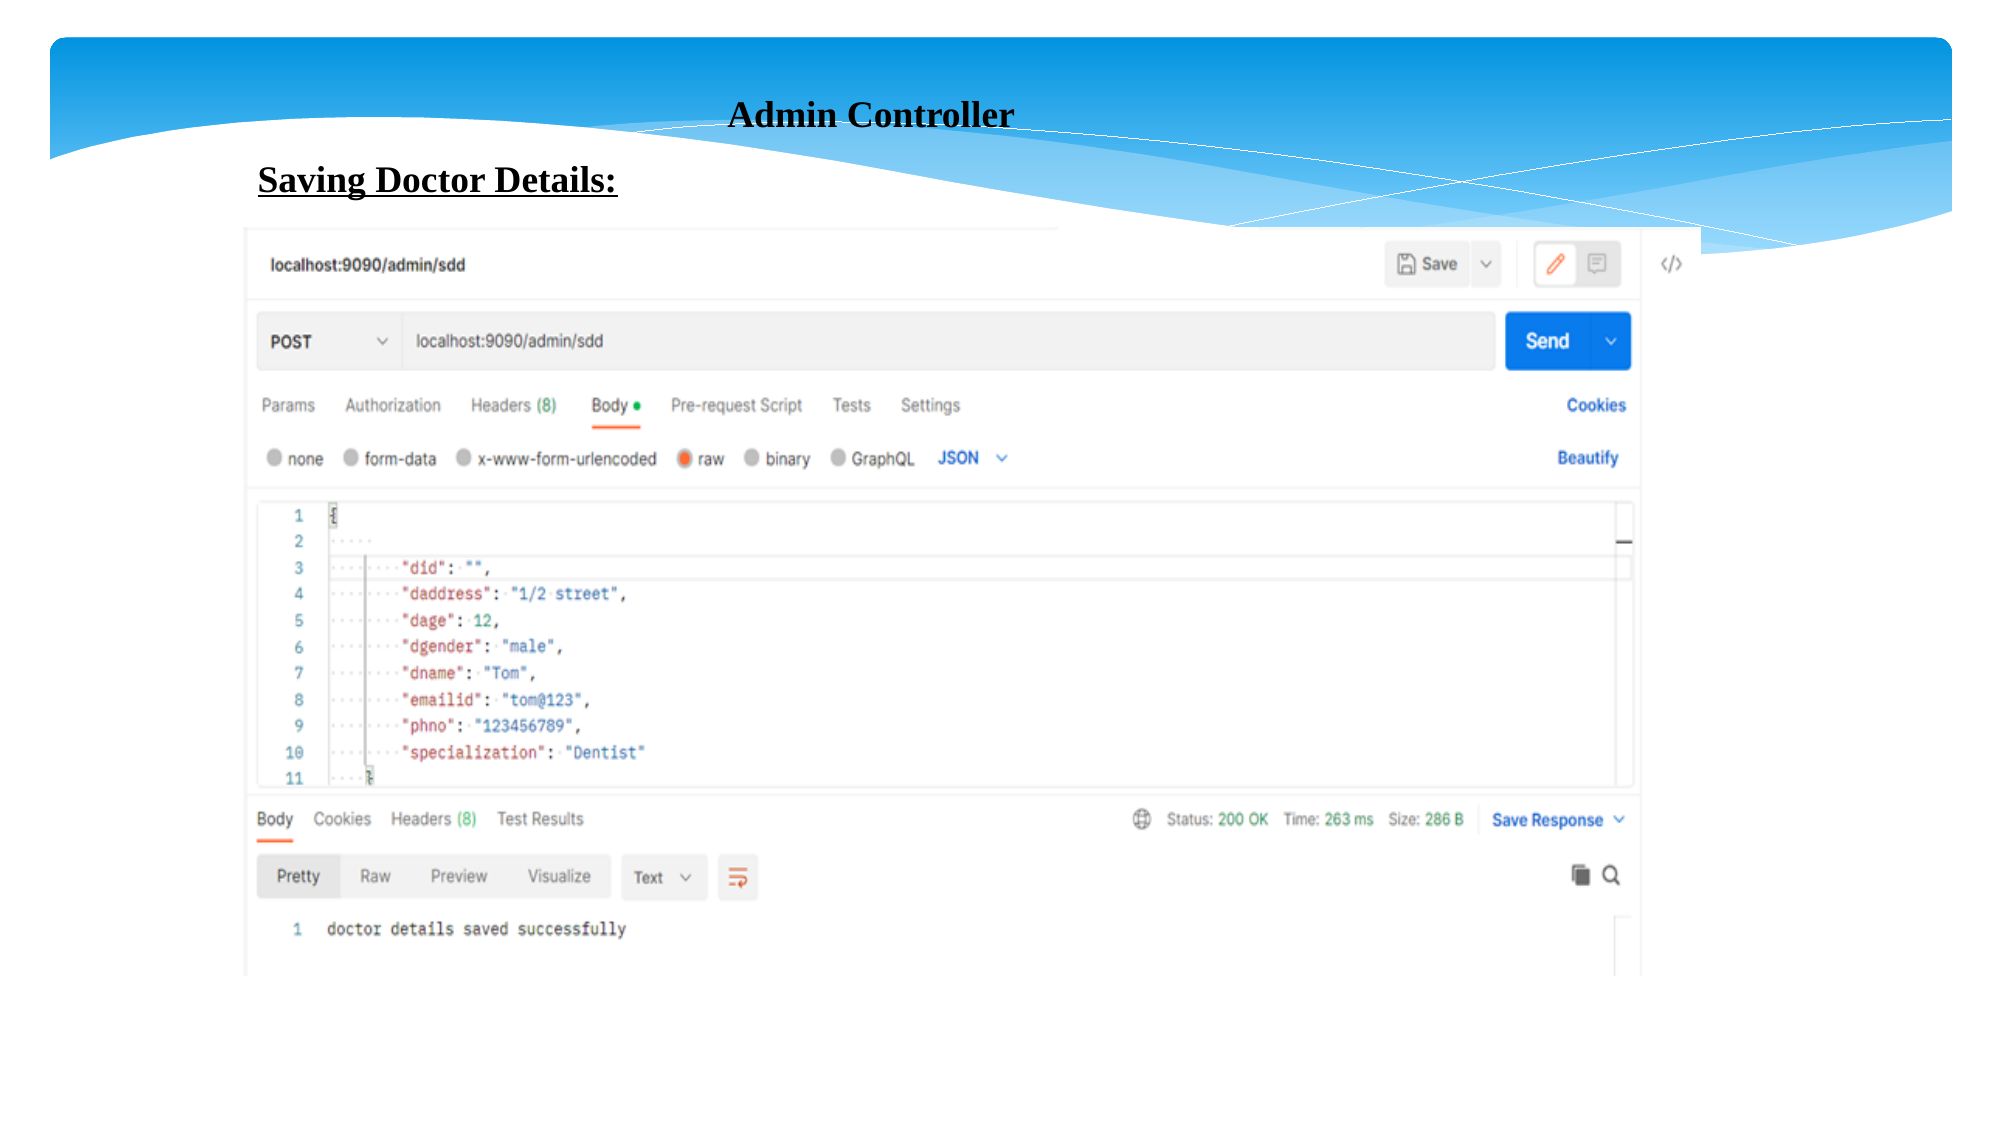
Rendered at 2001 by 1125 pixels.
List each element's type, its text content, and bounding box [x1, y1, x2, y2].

picture [242, 227, 1702, 977]
text_box Admin Controller Saving Doctor Details: [243, 79, 1500, 208]
